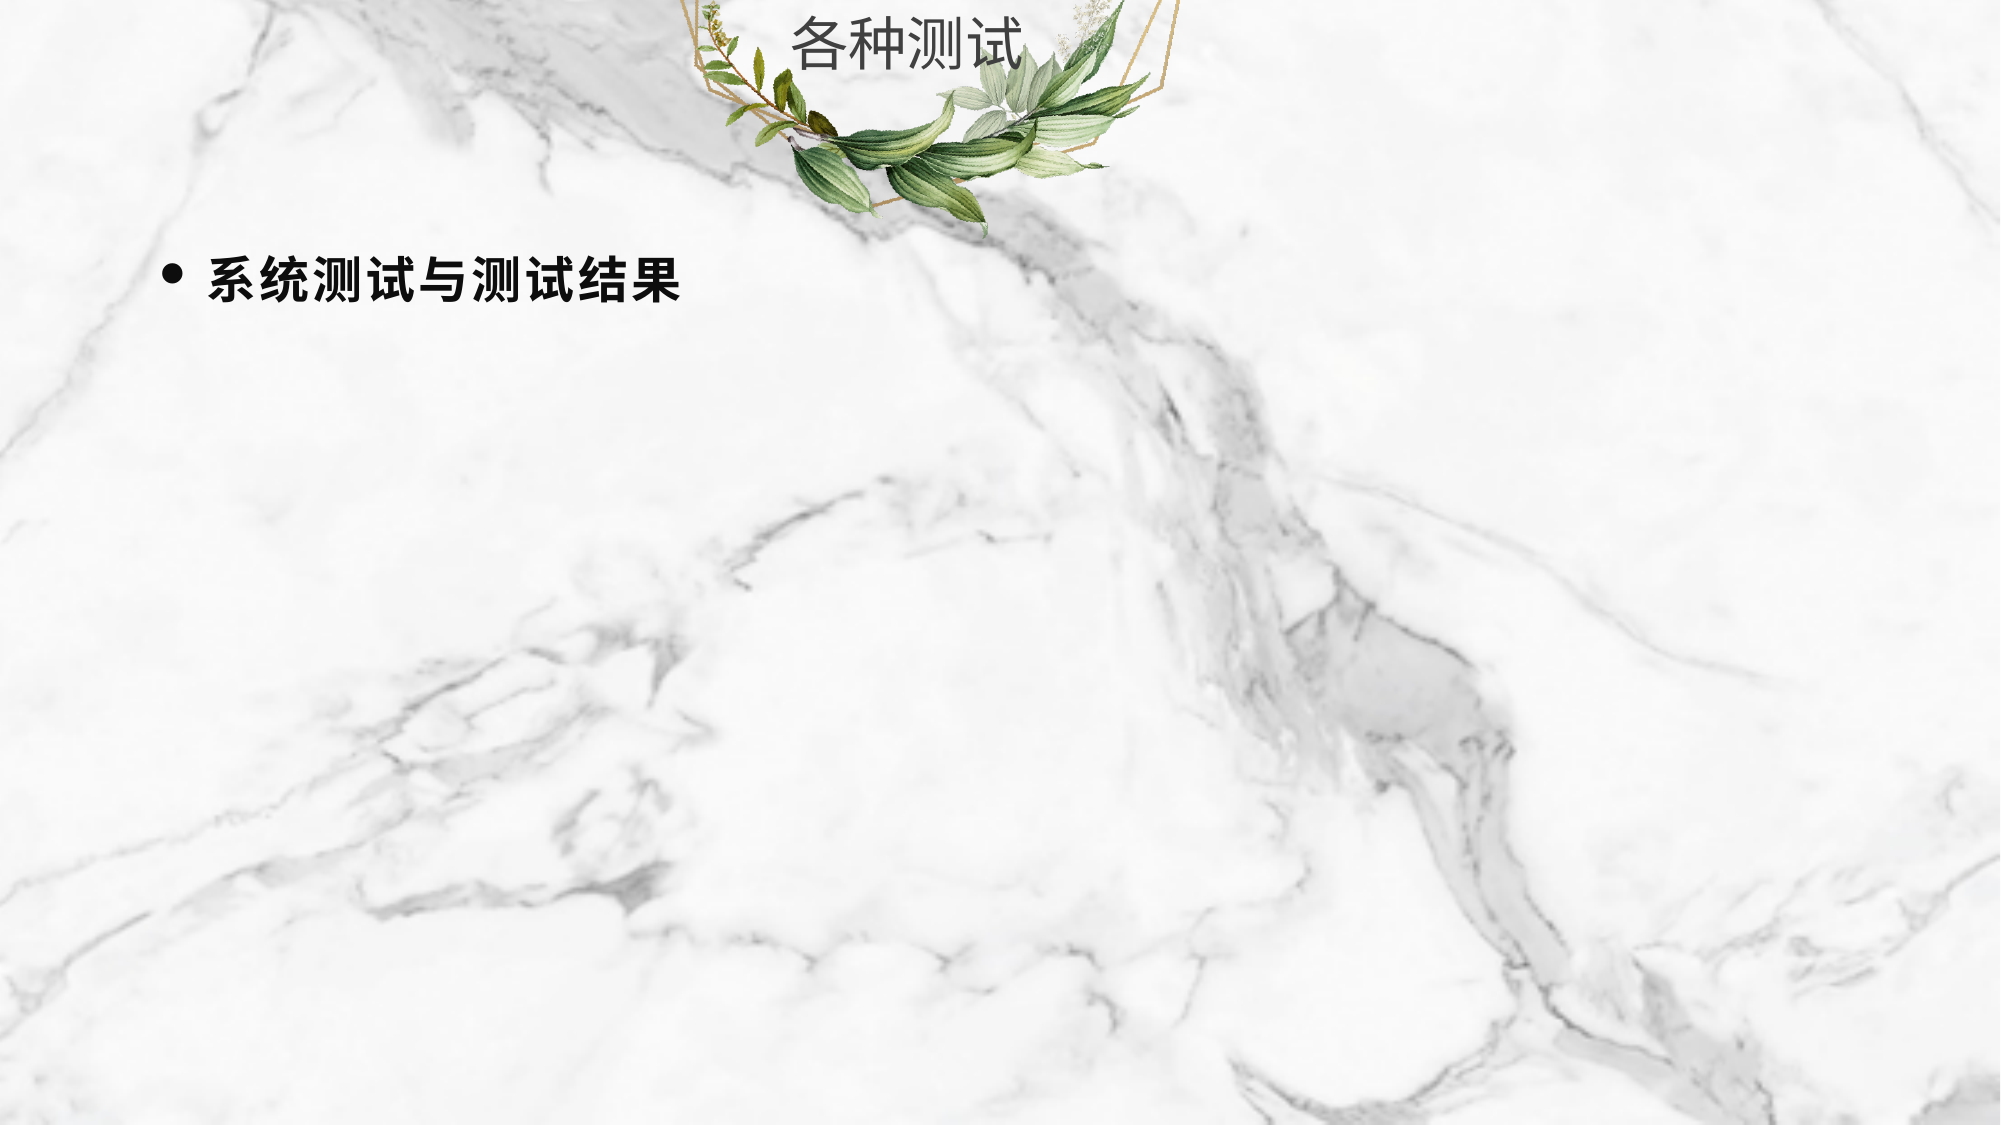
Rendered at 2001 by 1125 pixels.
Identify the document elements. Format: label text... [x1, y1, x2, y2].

text_box 系统测试与测试结果 [148, 205, 705, 344]
text_box [123, 180, 583, 319]
picture [0, 0, 2001, 1125]
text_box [607, 0, 1165, 217]
